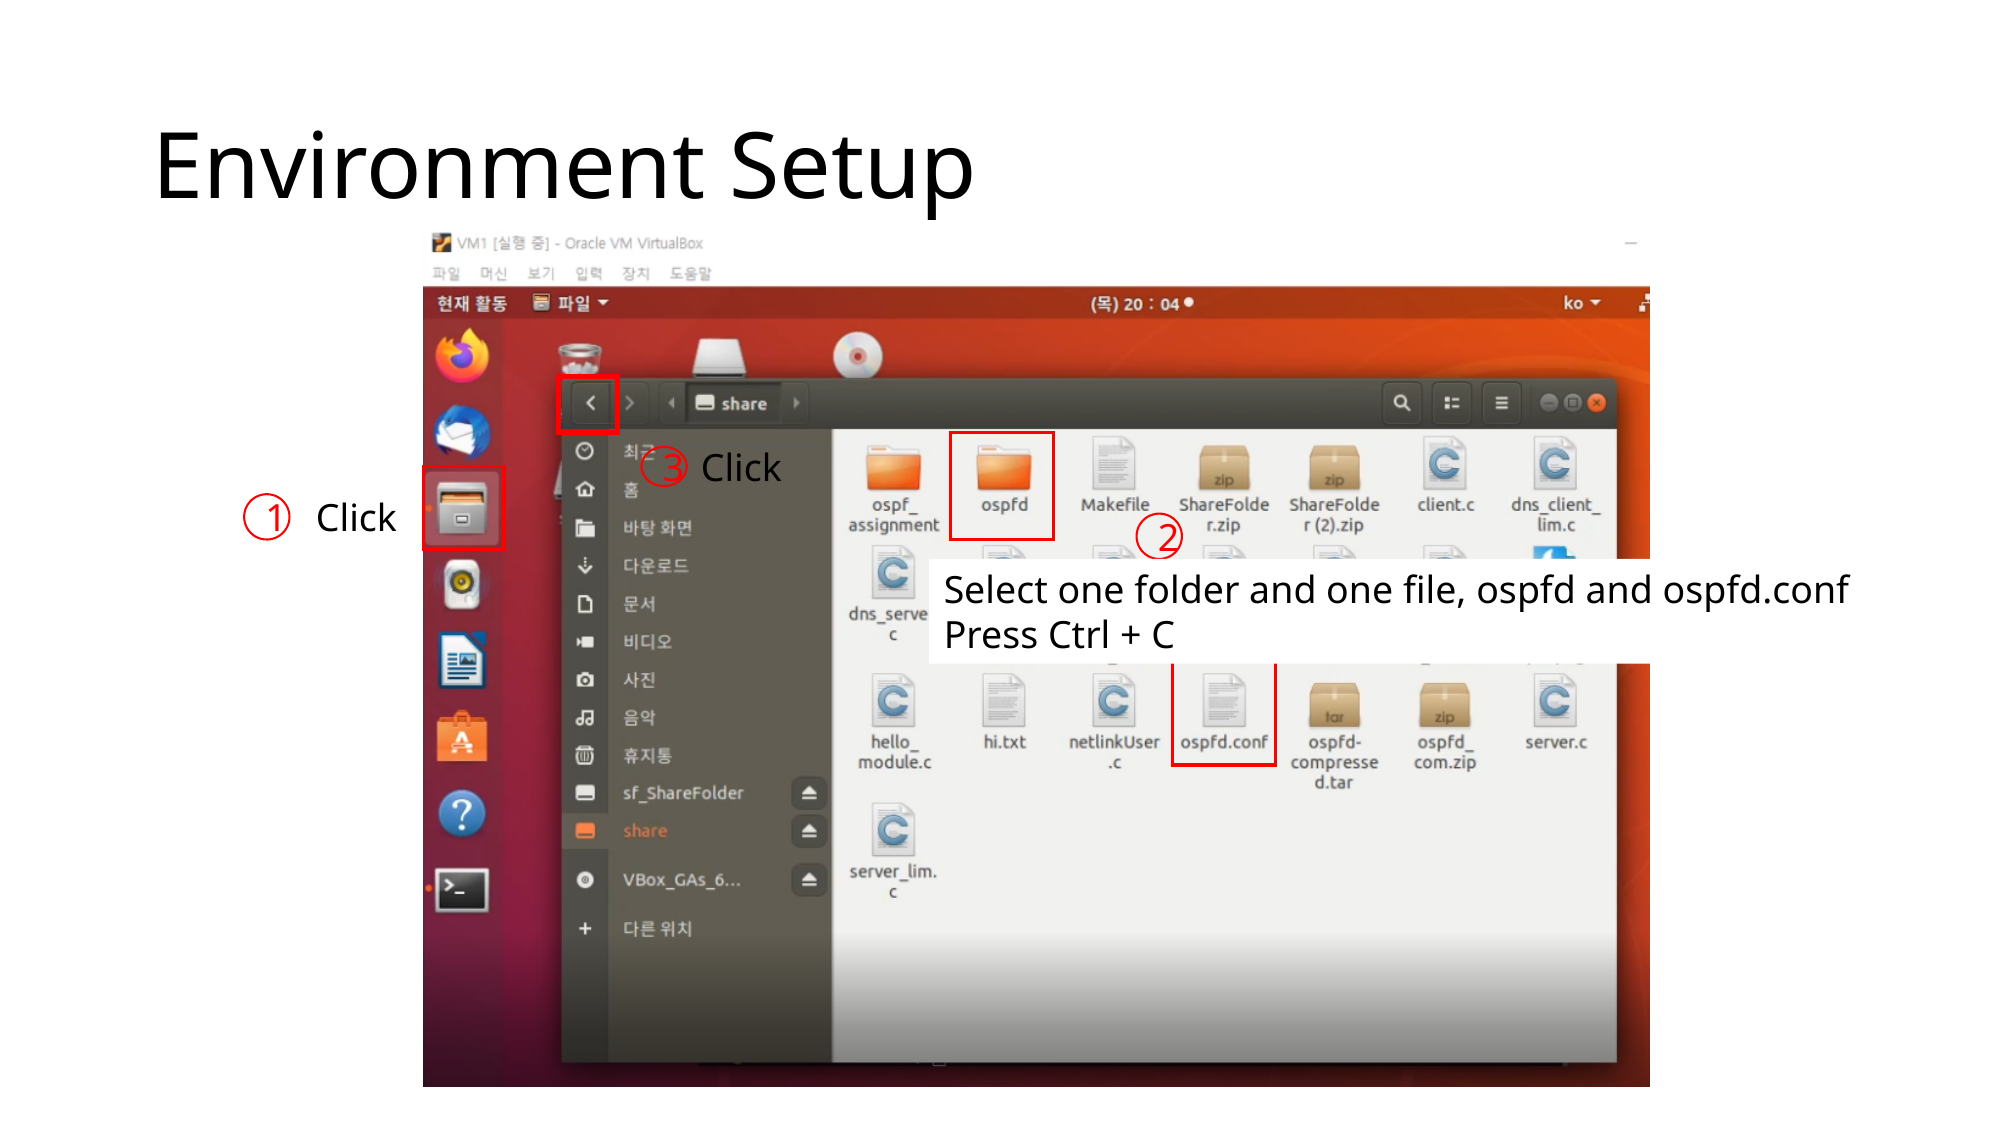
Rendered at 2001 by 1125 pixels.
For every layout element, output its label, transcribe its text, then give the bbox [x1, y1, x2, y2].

picture [423, 229, 1650, 1087]
title Environment Setup [137, 59, 1863, 278]
text_box Click [301, 486, 412, 547]
text_box Select one folder and one file, ospfd and ospfd.conf Press Ctrl + C [1650, 558, 1865, 664]
text_box 1 [243, 493, 291, 541]
